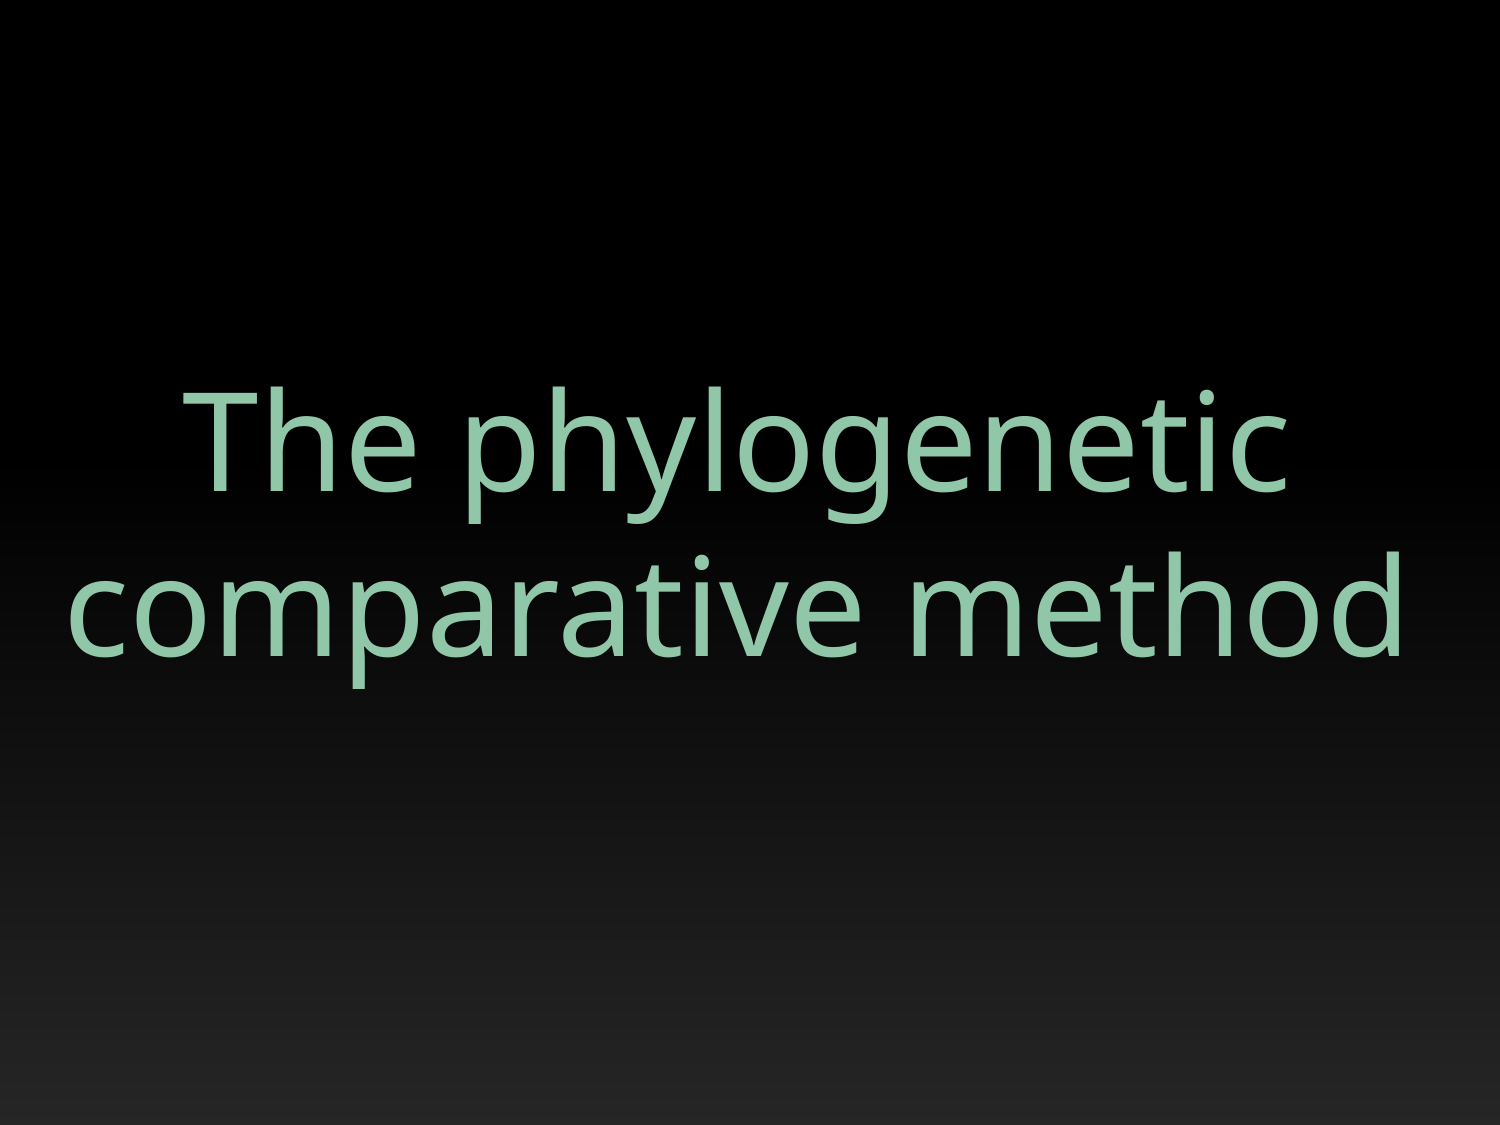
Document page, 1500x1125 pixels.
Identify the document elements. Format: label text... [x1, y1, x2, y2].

text_box The phylogenetic comparative method [0, 425, 1475, 613]
